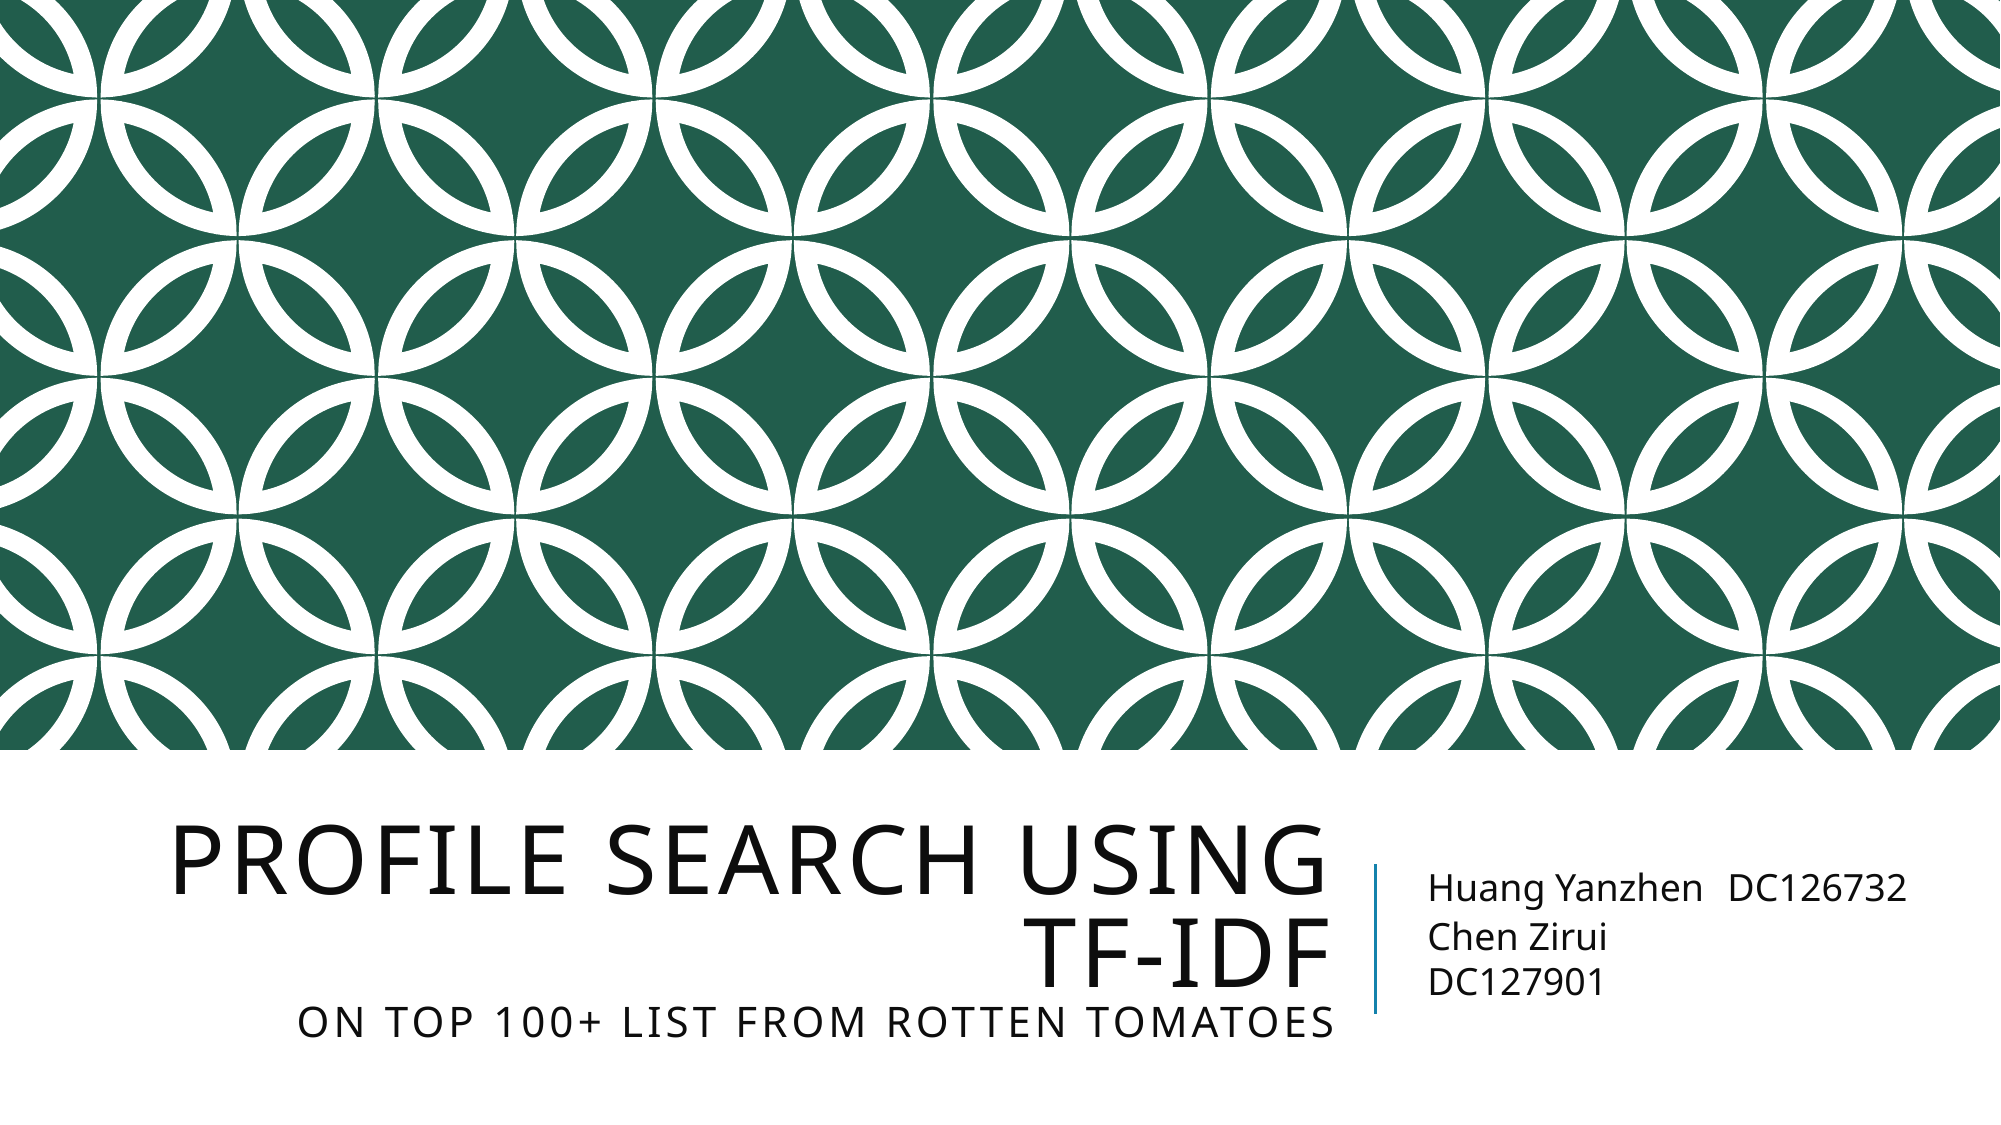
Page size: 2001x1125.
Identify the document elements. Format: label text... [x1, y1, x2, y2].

subtitle Huang Yanzhen DC126732 Chen Zirui DC127901 [1412, 813, 1938, 1054]
title Profile Search using tf-idf on top 100+ list from Rotten Tomatoes [75, 813, 1350, 1054]
